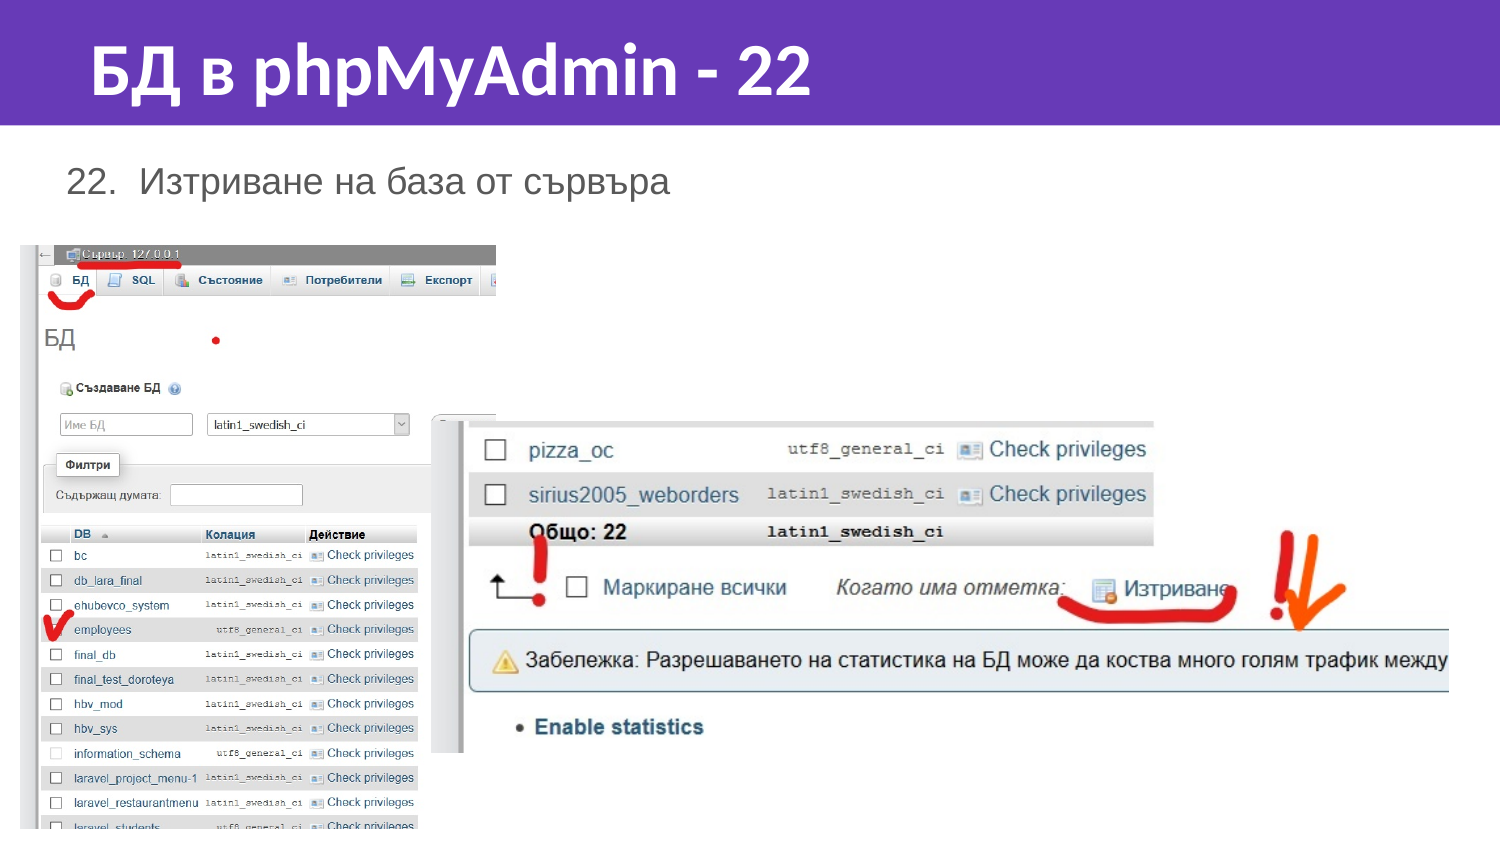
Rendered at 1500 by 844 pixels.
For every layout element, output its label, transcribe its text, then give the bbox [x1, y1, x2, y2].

text_box [0, 0, 1500, 126]
text_box БД в phpMyAdmin - 22 [0, 4, 1117, 121]
picture [19, 245, 1450, 829]
list 22. Изтриване на база от сървъра [51, 141, 1449, 421]
